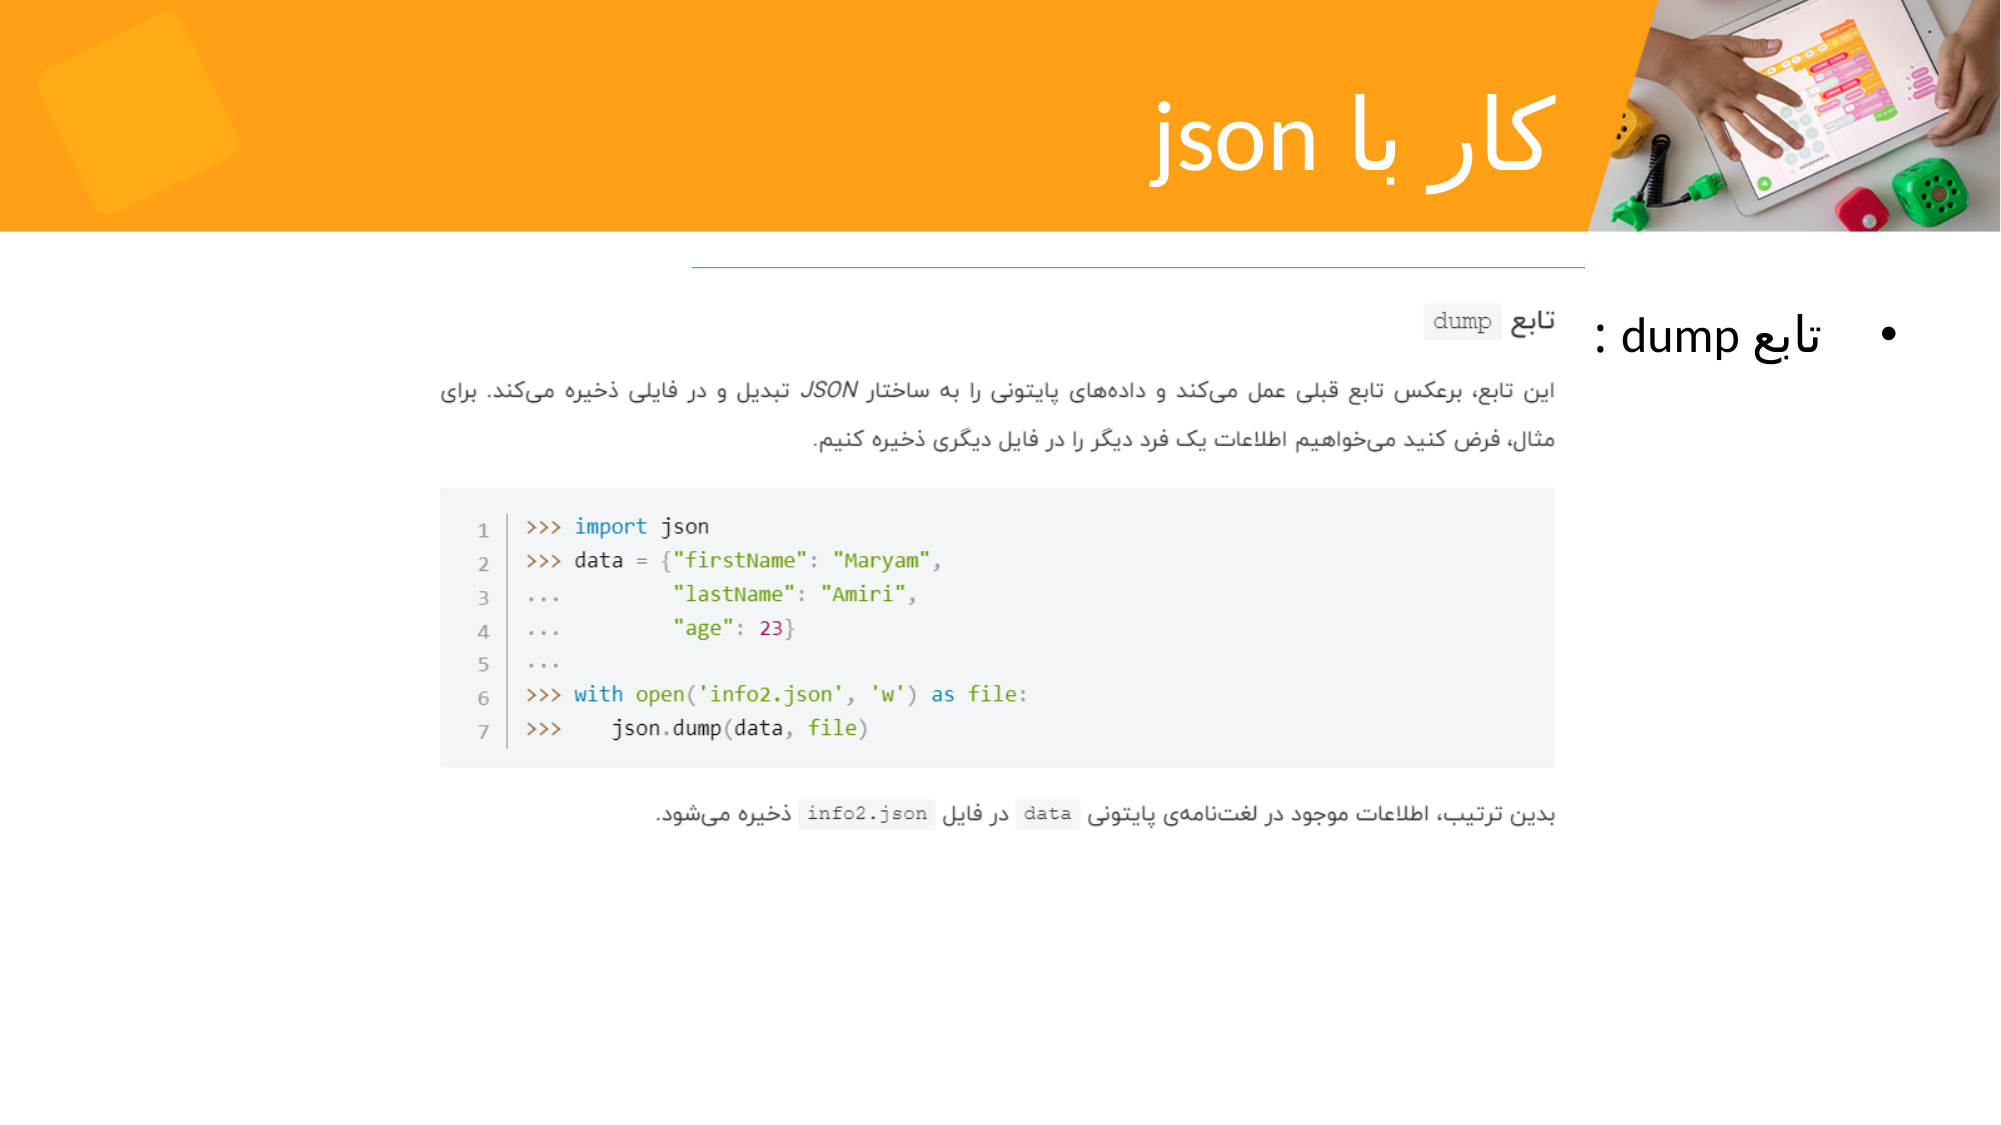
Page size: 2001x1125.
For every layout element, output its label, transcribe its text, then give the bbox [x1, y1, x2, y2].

list تابع dump : [87, 295, 1913, 1034]
title کار با json [86, 46, 1572, 214]
picture [0, 0, 2001, 1125]
